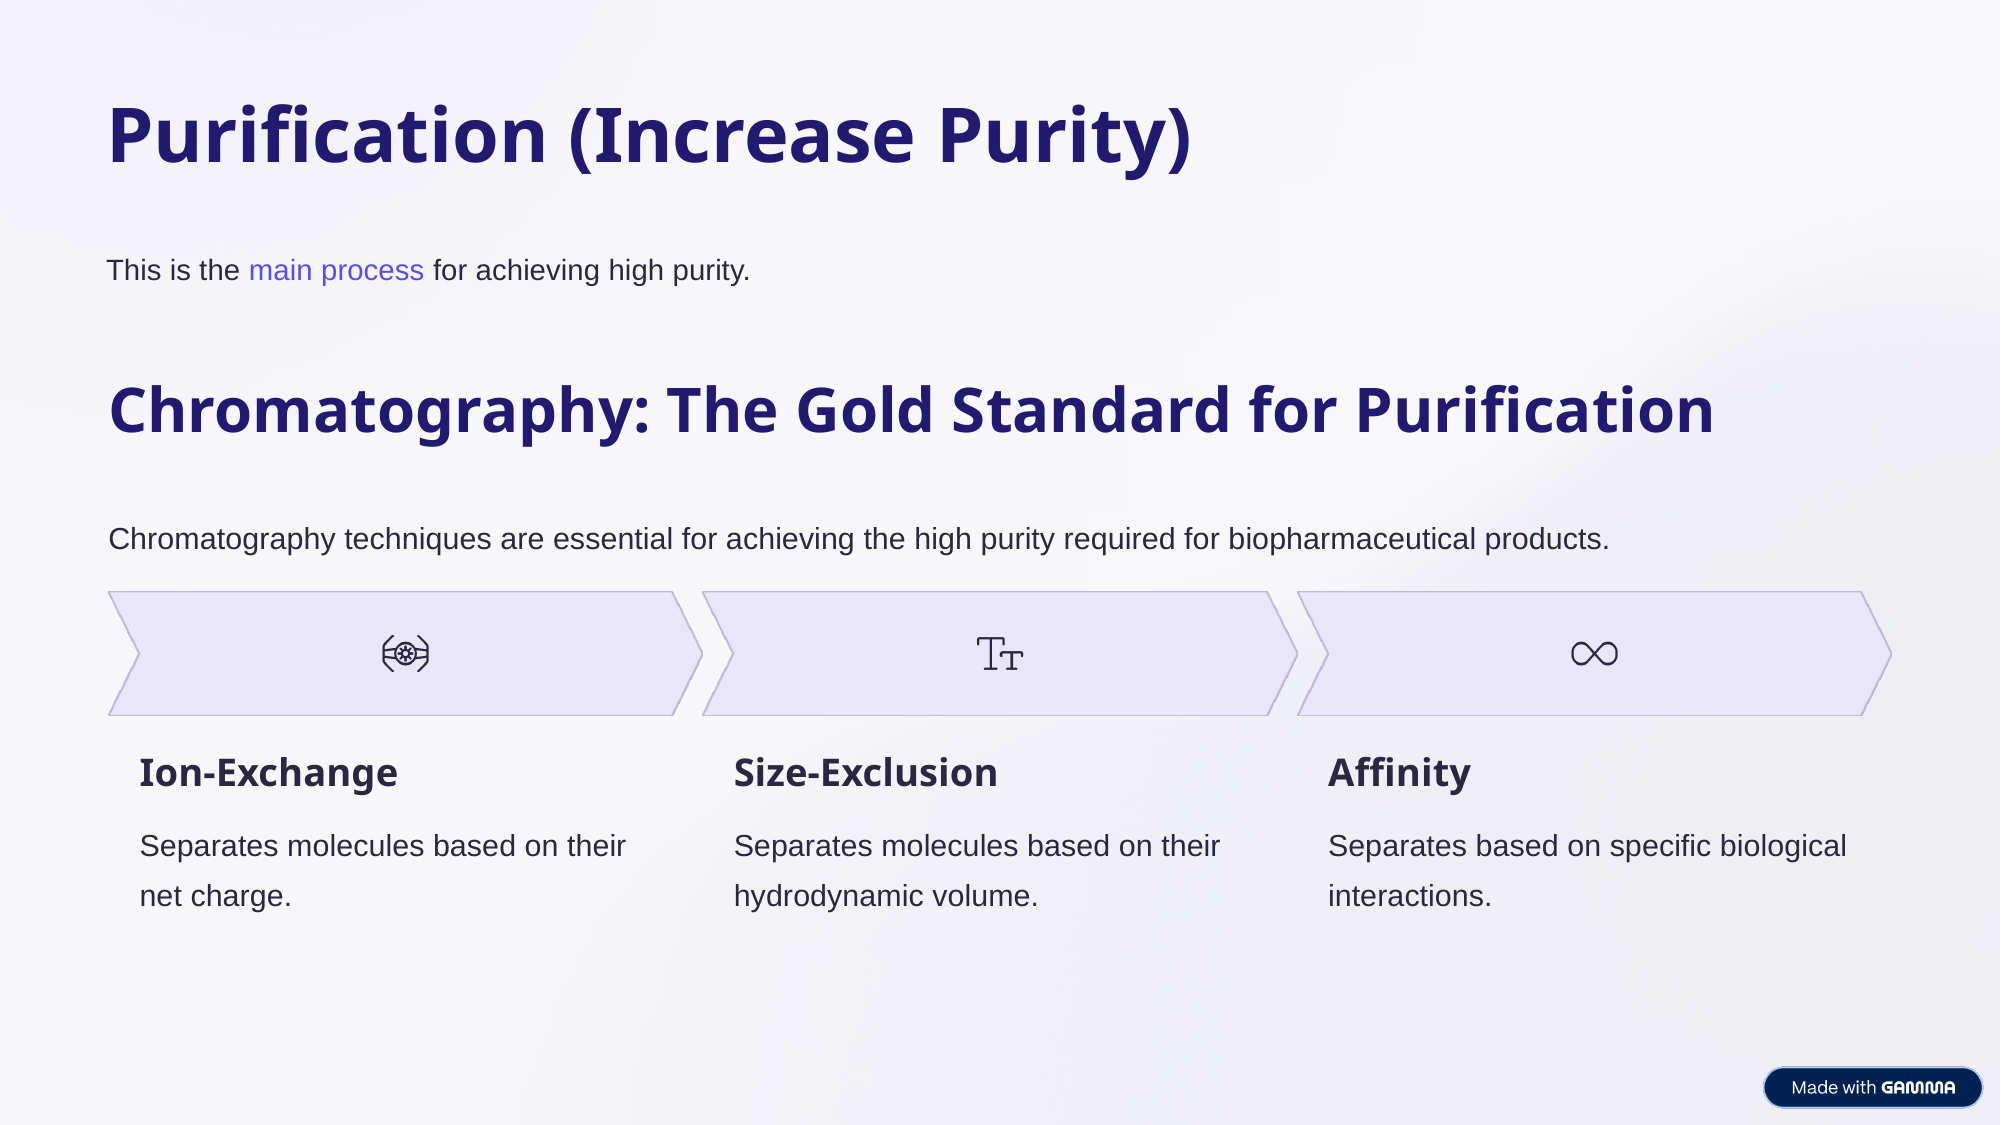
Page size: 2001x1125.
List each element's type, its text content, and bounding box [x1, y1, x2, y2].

text_box Ion-Exchange [139, 746, 528, 795]
text_box Separates molecules based on their hydrodynamic volume. [733, 813, 1267, 913]
text_box Separates based on specific biological interactions. [1328, 813, 1861, 913]
text_box Chromatography techniques are essential for achieving the high purity required for biopharmaceutical products. [108, 506, 1892, 557]
text_box Size-Exclusion [733, 746, 1122, 795]
text_box Separates molecules based on their net charge. [139, 813, 672, 913]
text_box Purification (Increase Purity) [106, 83, 1120, 178]
text_box This is the main process for achieving high purity. [106, 238, 1894, 288]
picture [1755, 1059, 1991, 1116]
text_box Chromatography: The Gold Standard for Purification [108, 367, 1645, 445]
text_box Affinity [1328, 746, 1716, 795]
picture [108, 591, 1892, 716]
